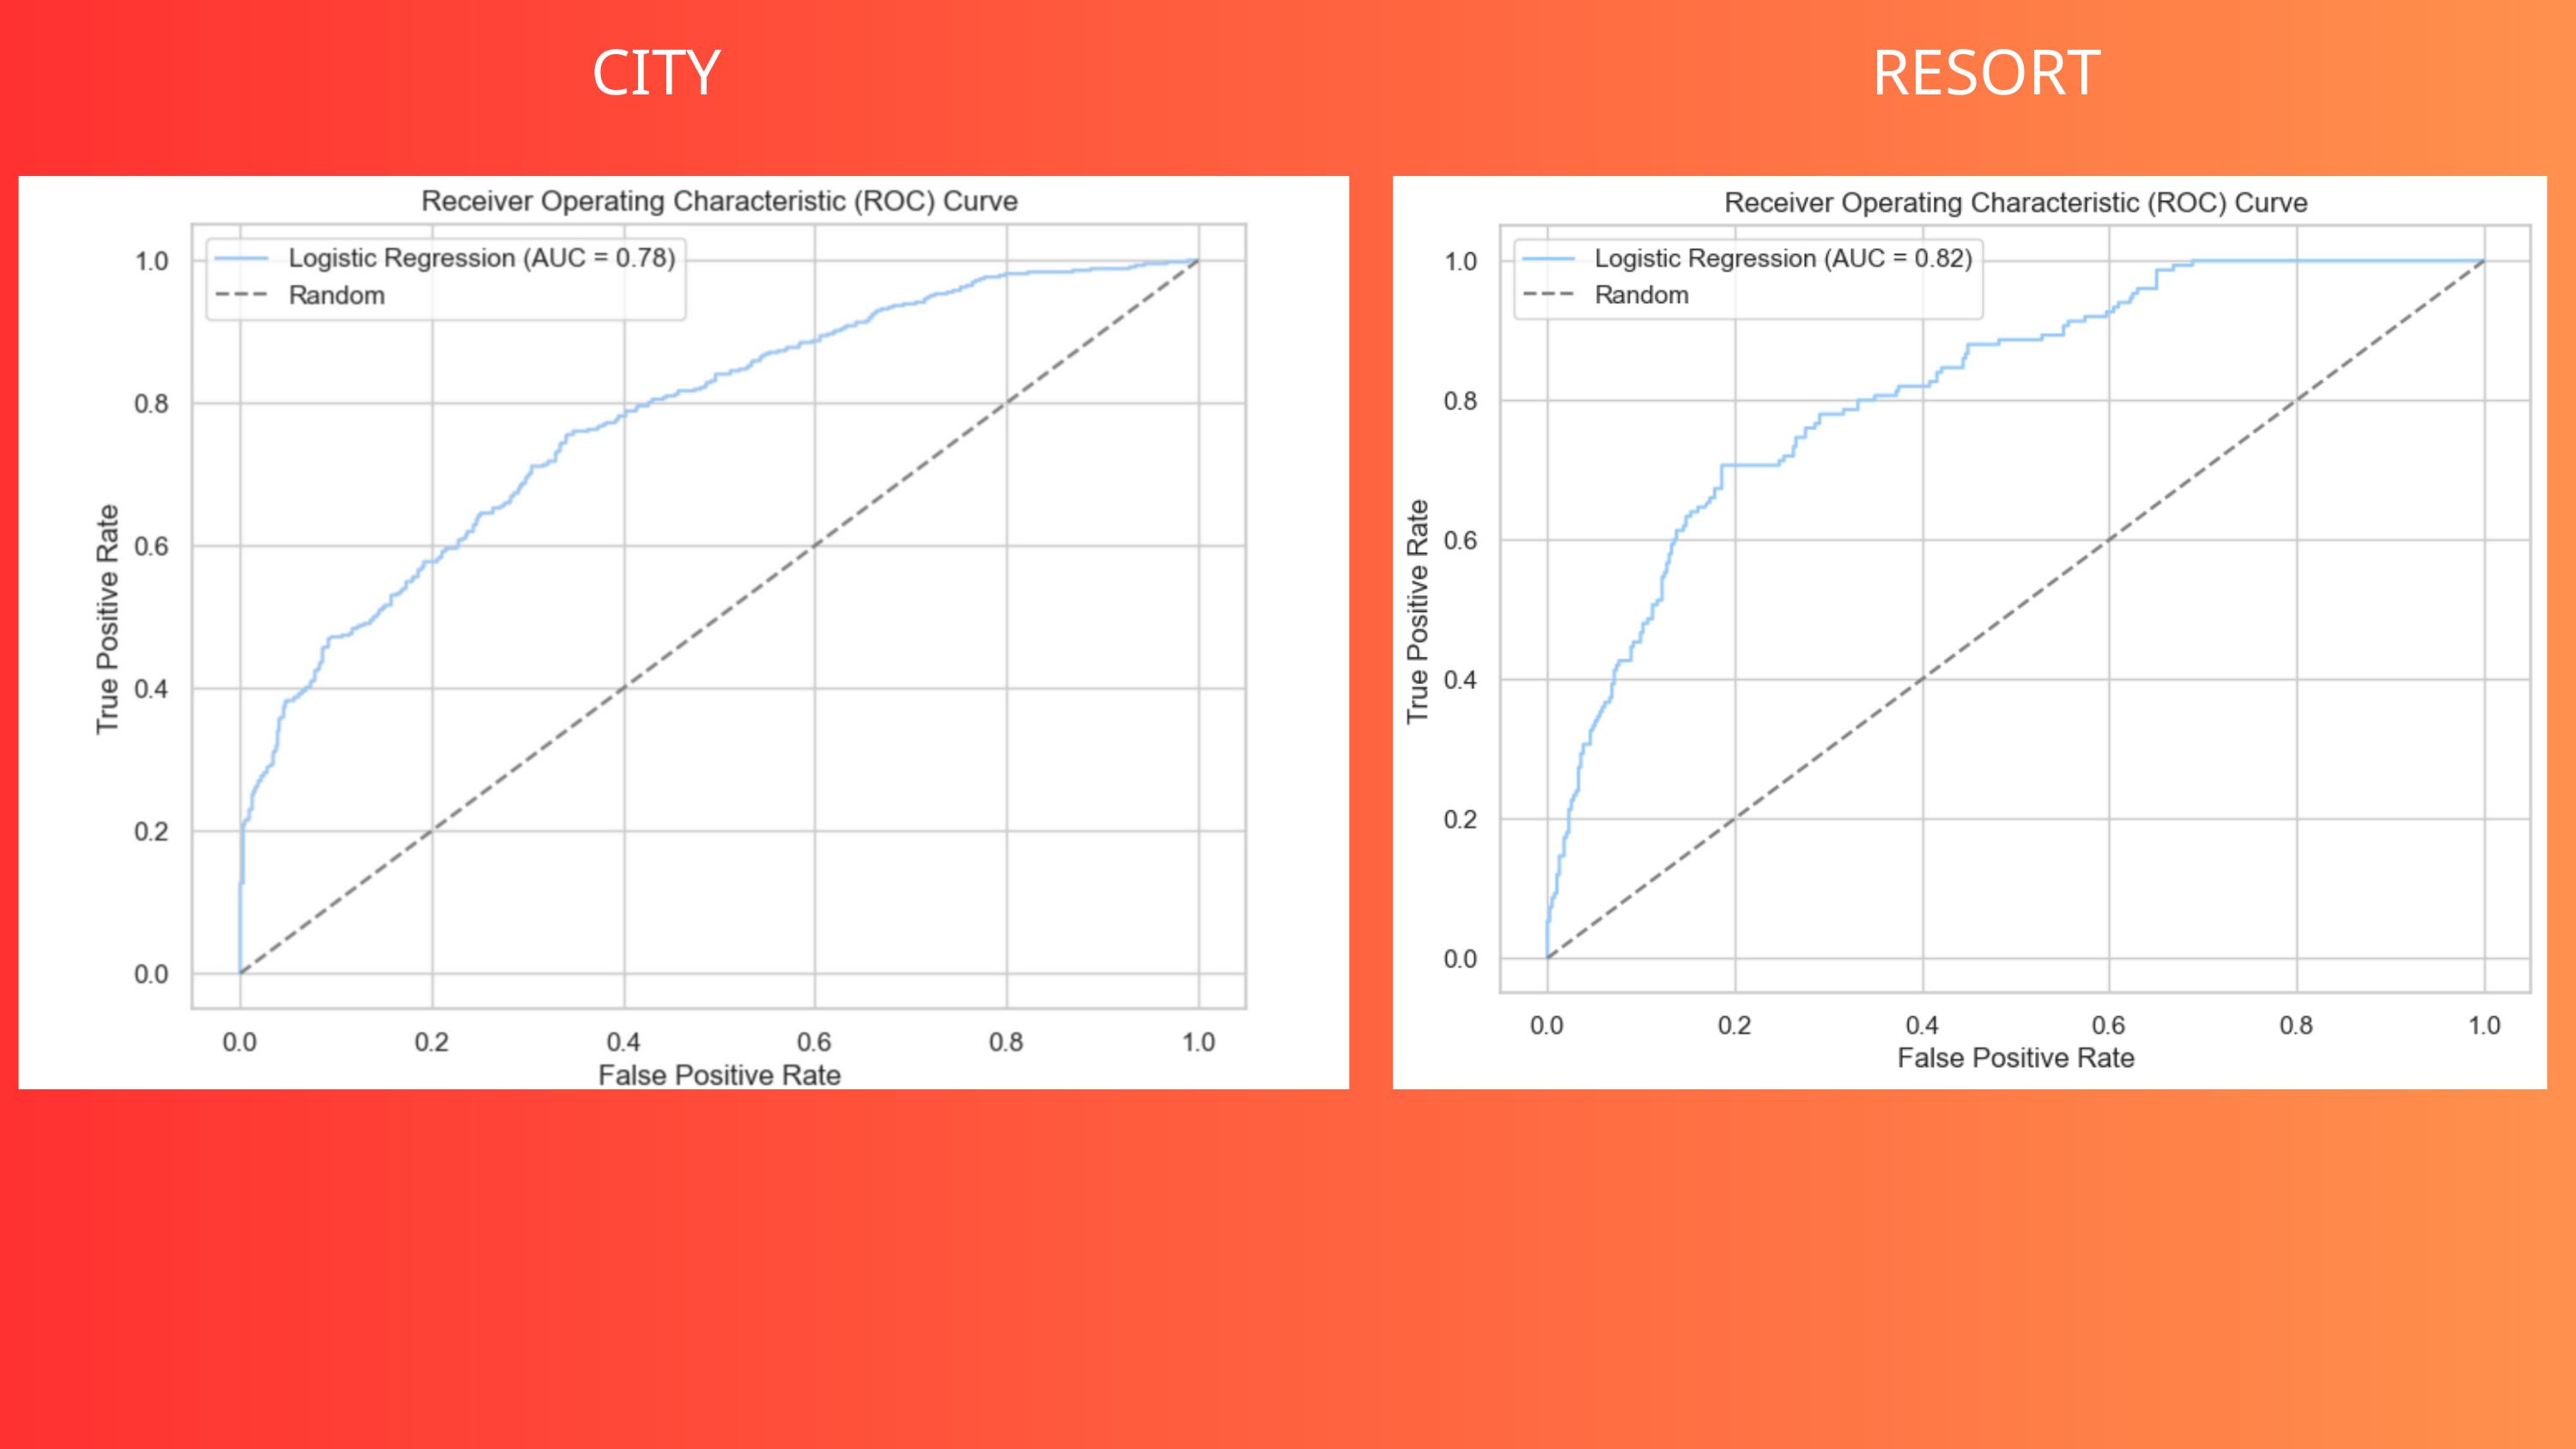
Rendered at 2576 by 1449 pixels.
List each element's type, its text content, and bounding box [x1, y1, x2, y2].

text_box [382, 0, 387, 176]
text_box RESORT [1107, 1089, 1112, 1448]
text_box RESORT [1107, 0, 1112, 176]
text_box RESORT [1464, 32, 2509, 108]
text_box [18, 176, 1350, 1089]
text_box [382, 1089, 387, 1448]
text_box [1393, 176, 2548, 1089]
text_box CITY [581, 32, 732, 108]
